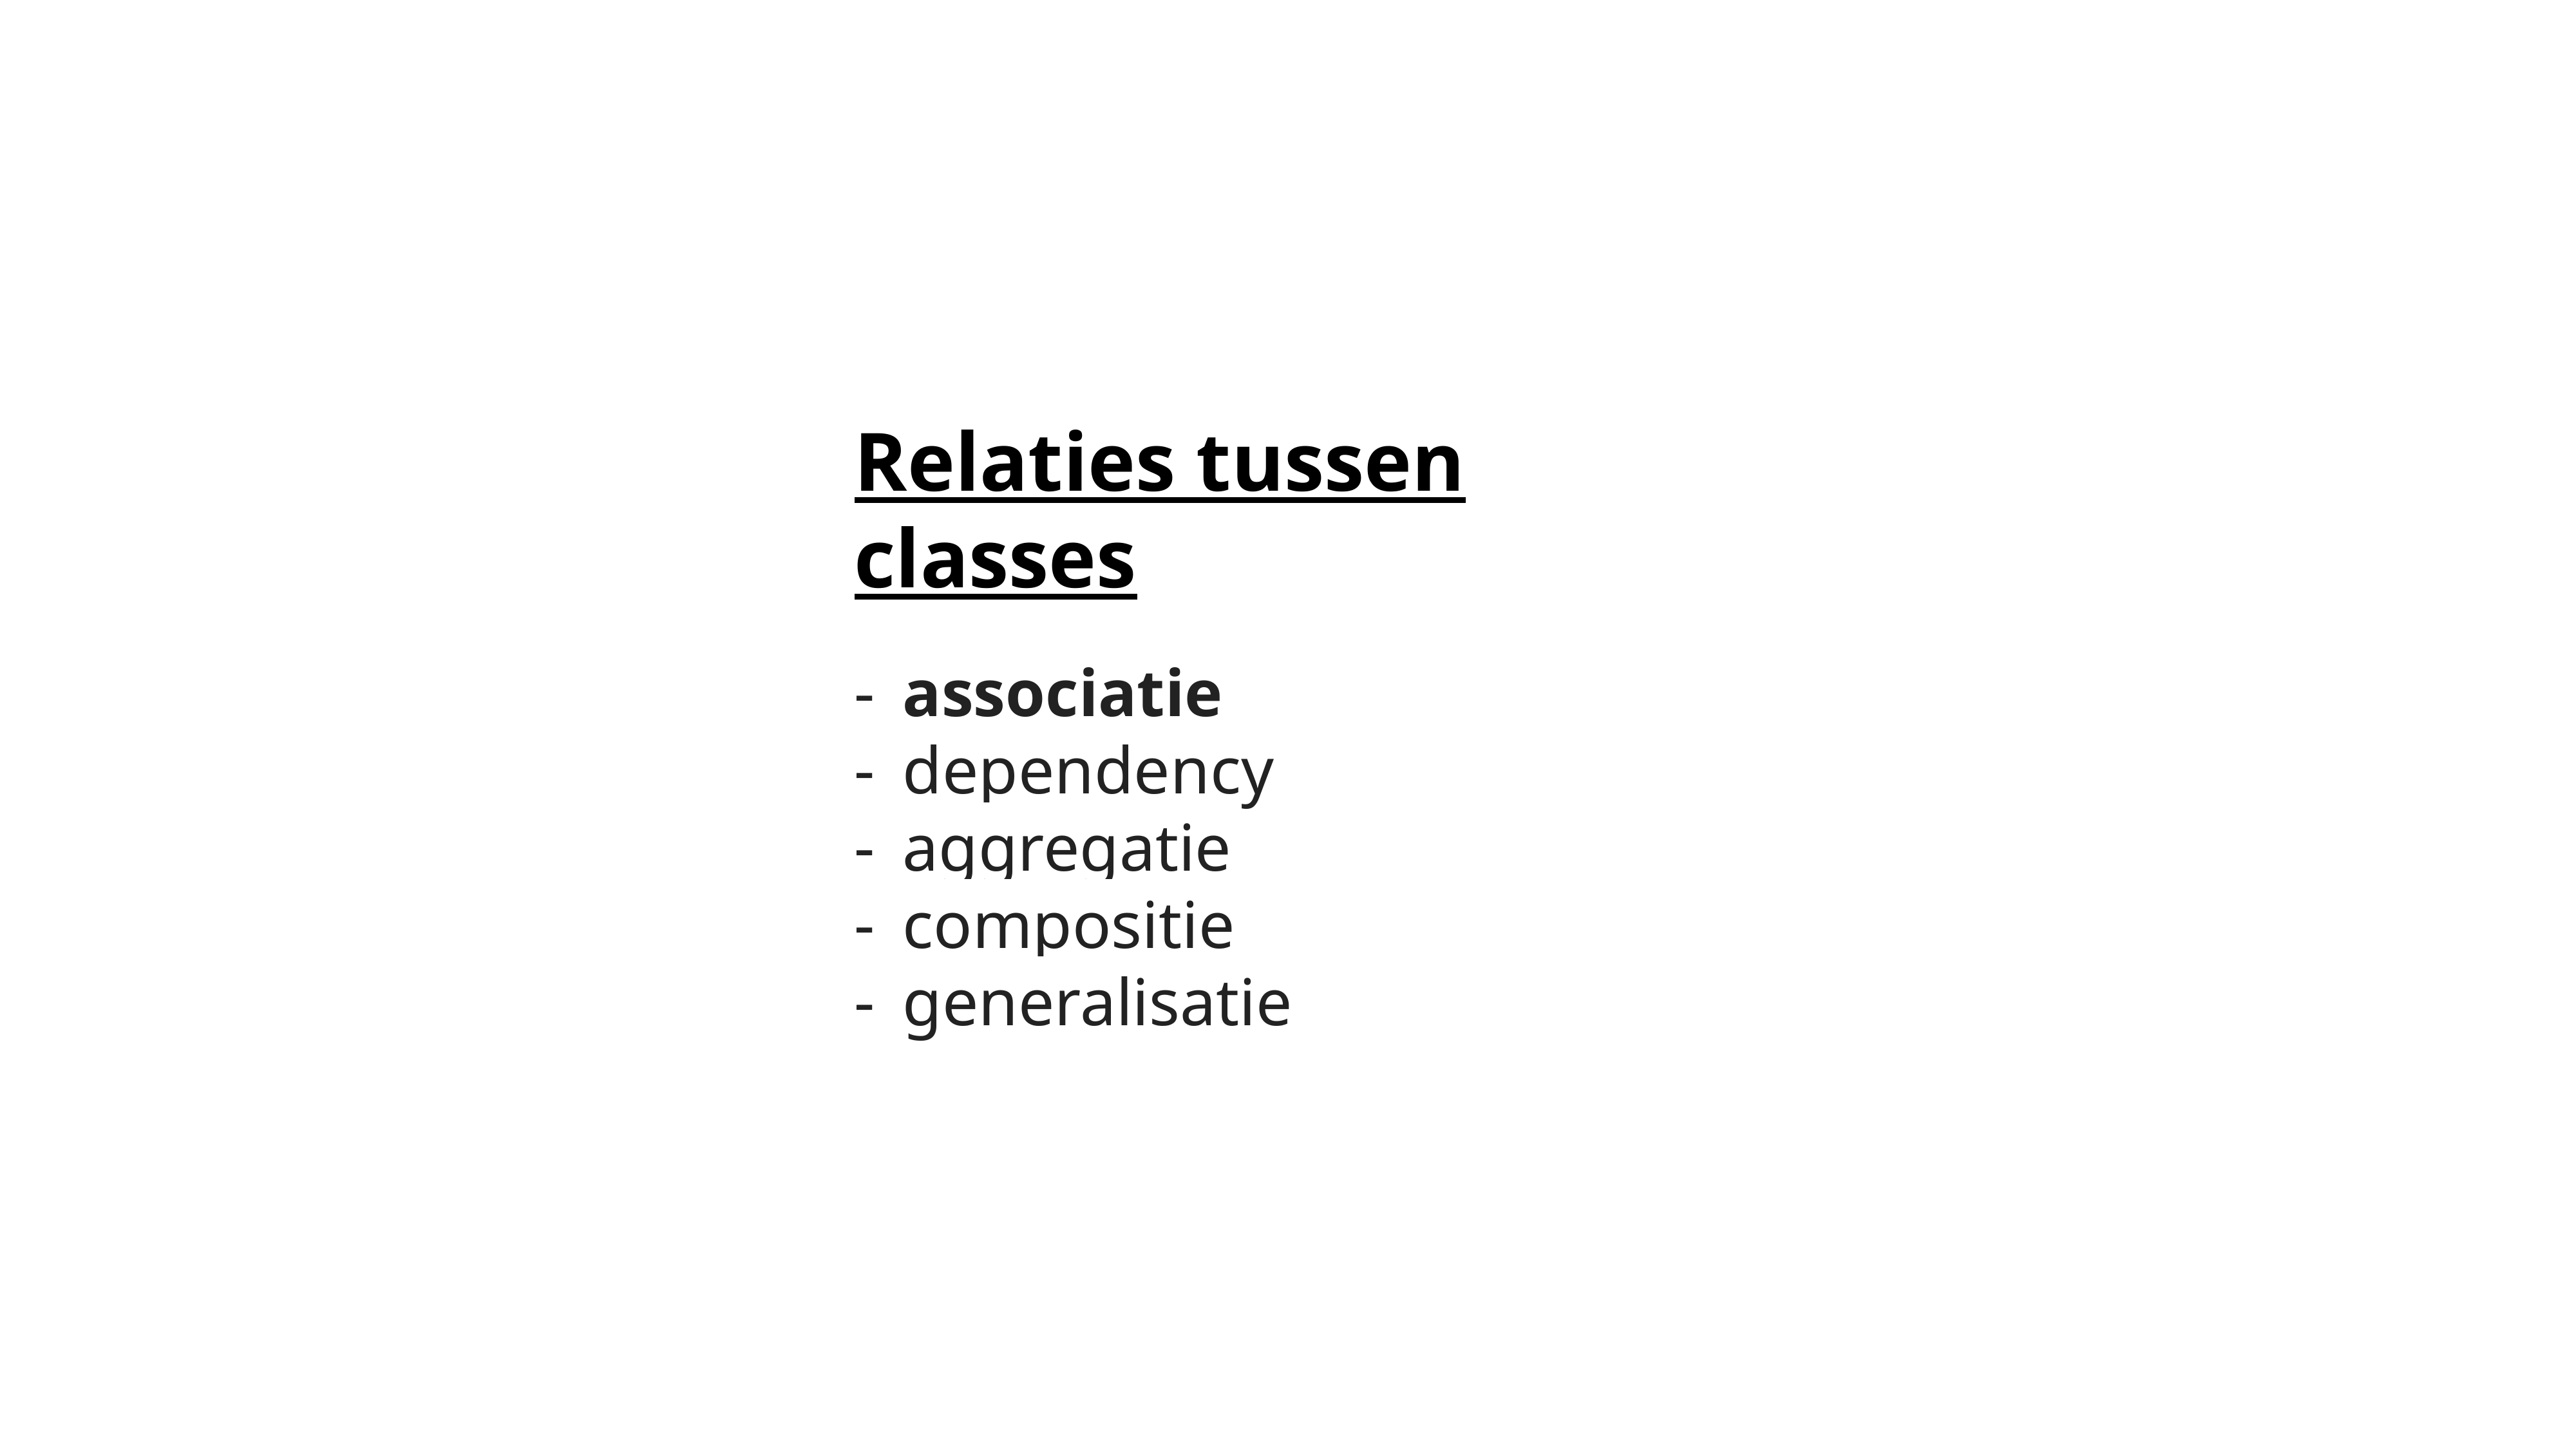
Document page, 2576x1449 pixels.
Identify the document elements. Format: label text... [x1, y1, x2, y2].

text_box Relaties tussen classes associatie dependency aggregatie compositie generalisatie [849, 438, 1727, 1011]
